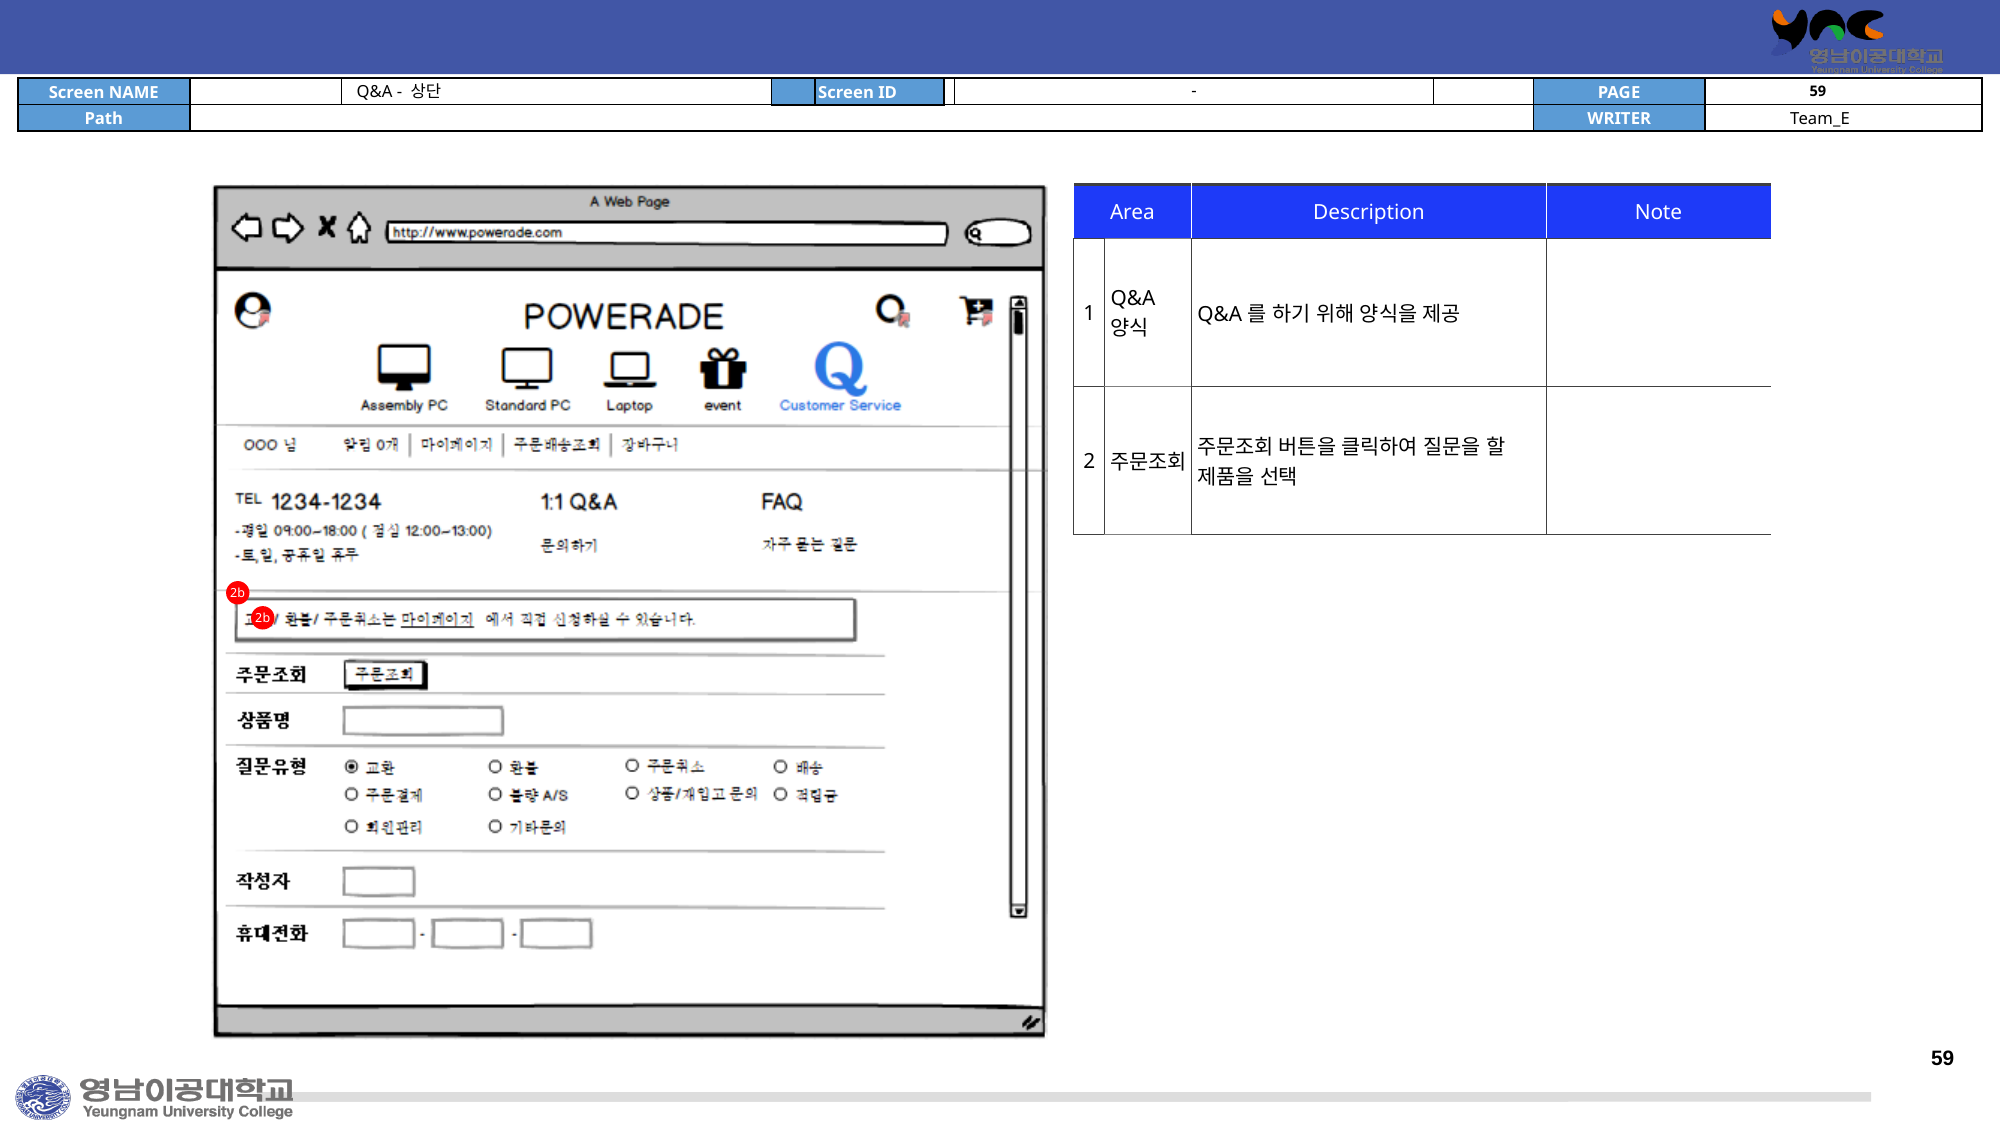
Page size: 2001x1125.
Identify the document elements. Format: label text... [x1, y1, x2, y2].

table_cell Q&A를 하기 위해 양식을 제공 [1192, 239, 1546, 386]
table_cell 주문조회 [1105, 387, 1191, 534]
picture [211, 184, 1048, 1040]
text_box [0, 0, 2000, 75]
table_cell 1 [1074, 239, 1104, 386]
table_cell Q&A 양식 [1105, 239, 1191, 386]
table_header Area [1074, 186, 1191, 238]
table_header Note [1547, 186, 1771, 238]
picture [1771, 9, 1943, 74]
table_cell 주문조회 버튼을 클릭하여 질문을 할 제품을 선택 [1192, 387, 1546, 534]
picture [15, 1075, 293, 1120]
table_cell [1547, 239, 1771, 386]
table_header Description [1192, 186, 1546, 238]
table_cell 2 [1074, 387, 1104, 534]
table_cell [1547, 387, 1771, 534]
title - [954, 77, 1434, 105]
list Q&A - 상단 [341, 77, 816, 105]
slide_number 59 [1821, 1037, 1969, 1063]
